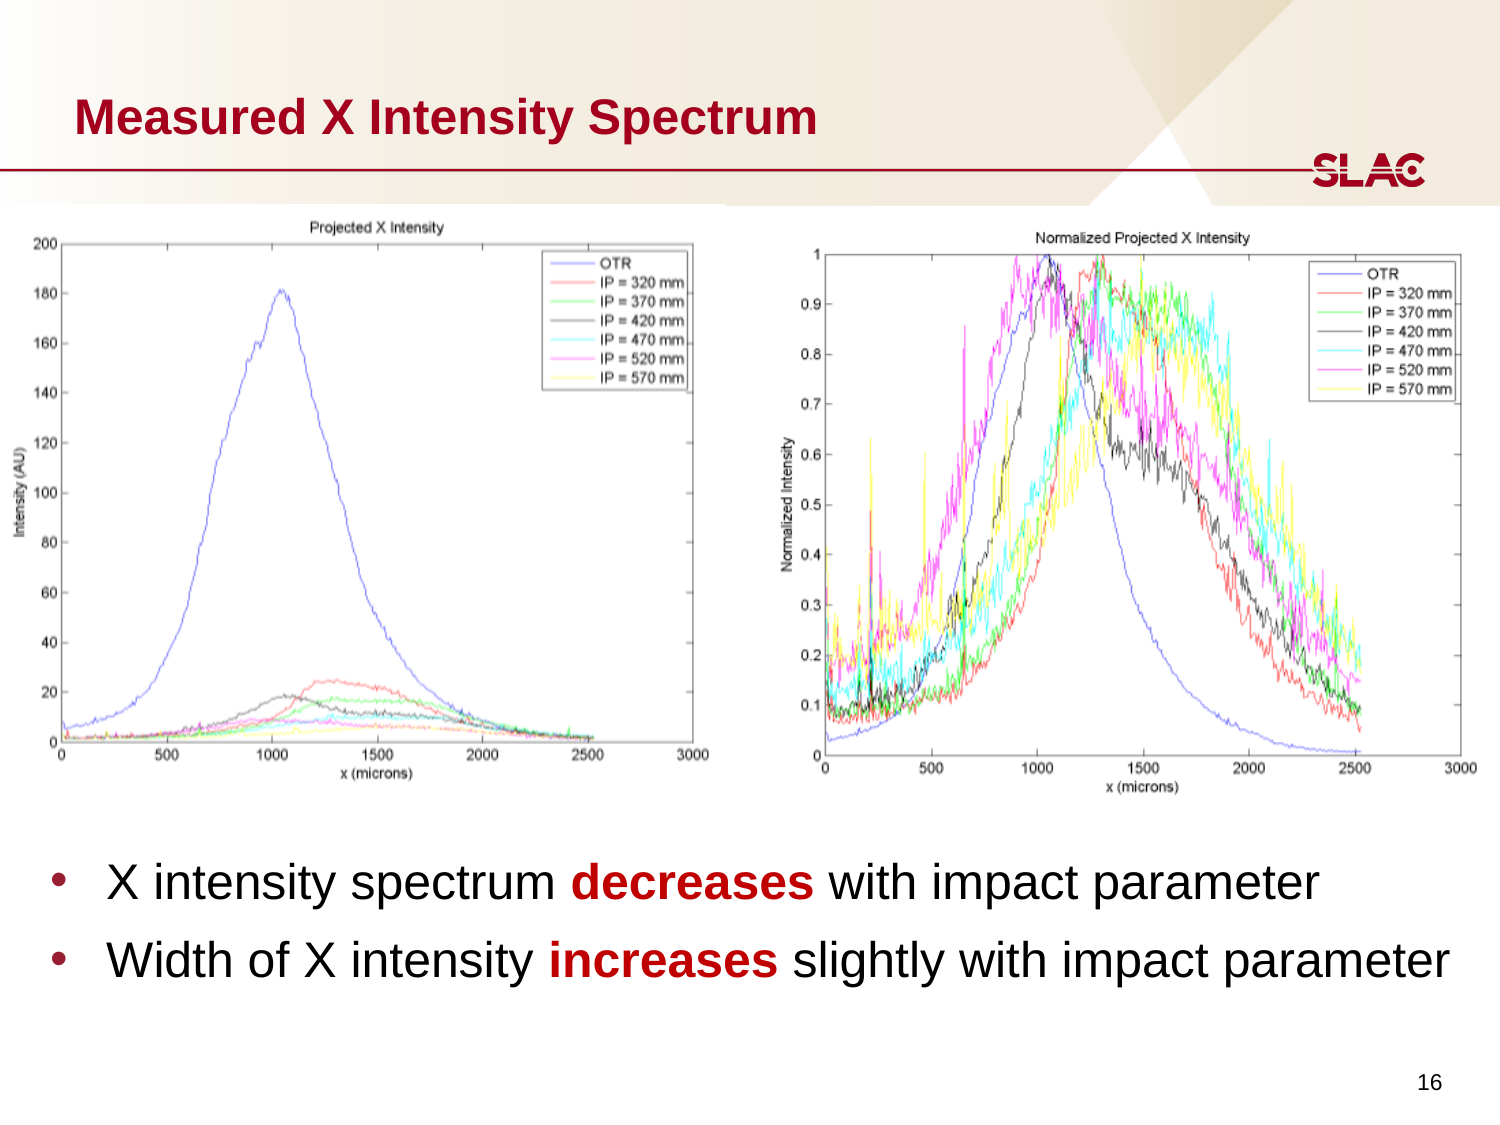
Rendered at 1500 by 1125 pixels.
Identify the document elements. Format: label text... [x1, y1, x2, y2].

picture [0, 0, 1500, 801]
list X intensity spectrum decreases with impact parameter Width of X intensity increases slightly with impact parameter [50, 837, 1458, 1035]
title Measured X Intensity Spectrum [74, 21, 1404, 145]
slide_number 16 [1405, 1036, 1458, 1125]
picture [762, 209, 1500, 808]
